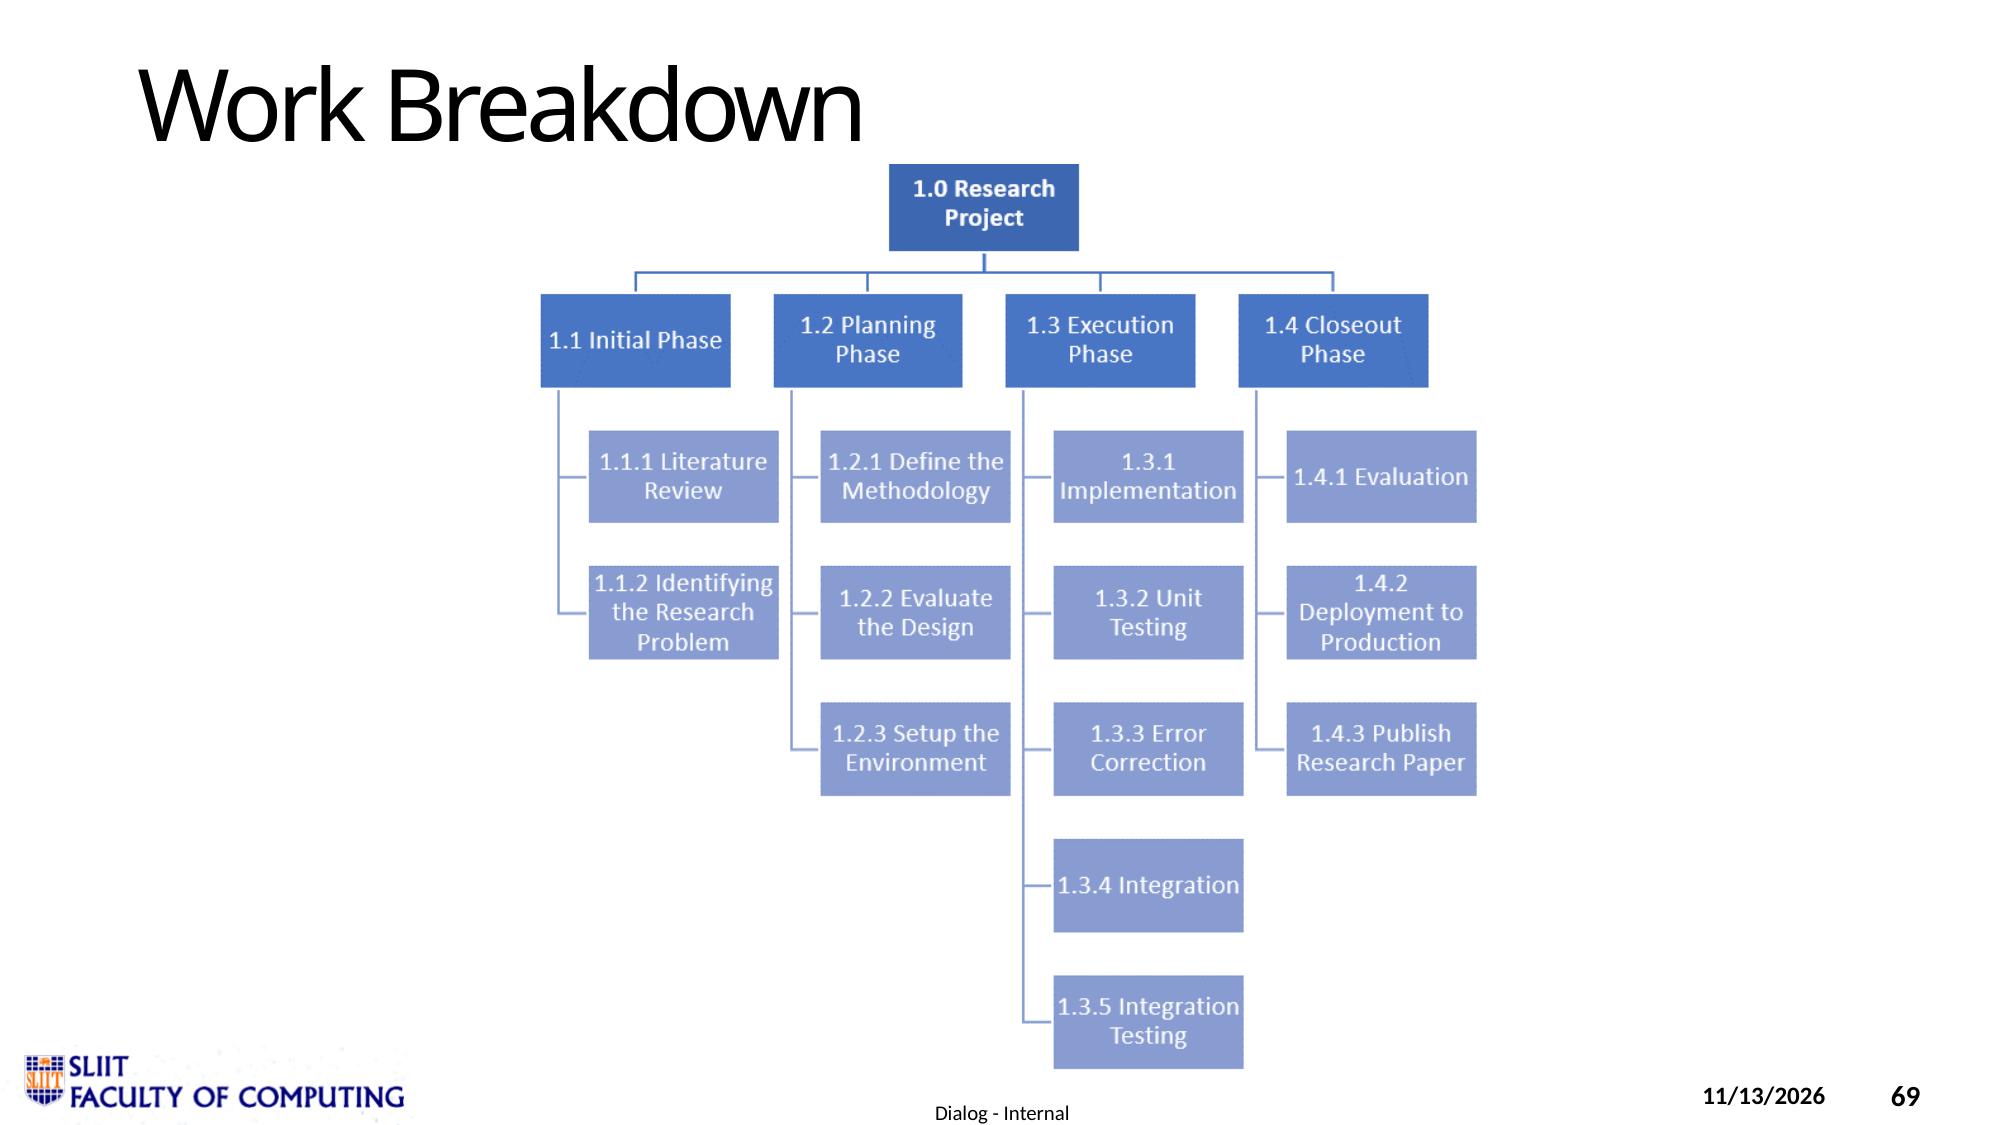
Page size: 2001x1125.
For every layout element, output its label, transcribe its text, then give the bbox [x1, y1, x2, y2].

text_box Work Breakdown [137, 12, 2000, 161]
picture [0, 1045, 413, 1125]
picture [508, 164, 1492, 1079]
